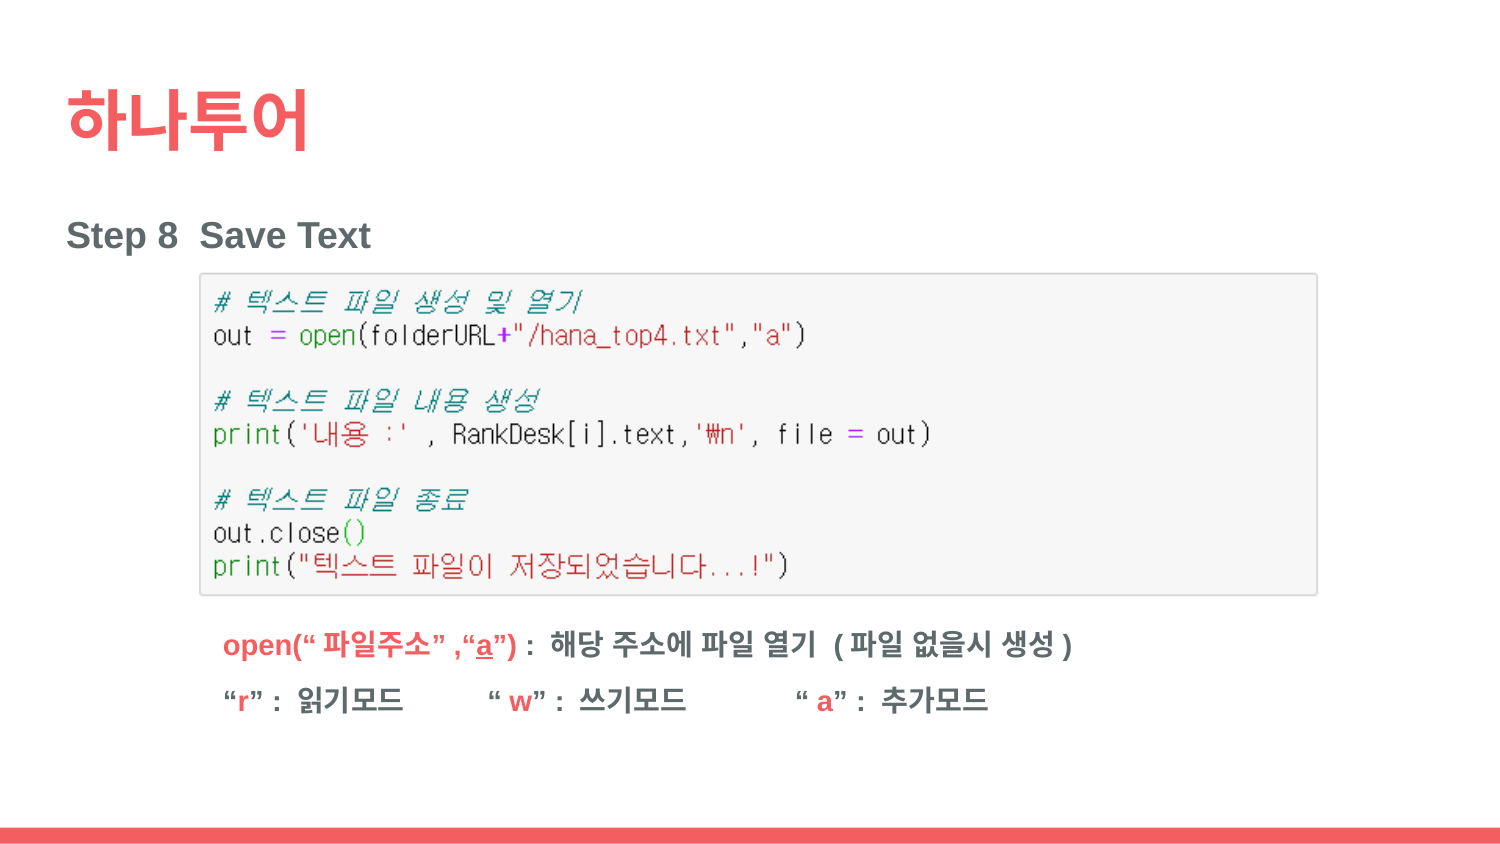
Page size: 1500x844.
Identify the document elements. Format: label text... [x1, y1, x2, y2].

list Step 8 Save Text [51, 189, 1449, 750]
title 하나투어 [51, 64, 1449, 167]
list open(“파일주소”,“a”) : 해당 주소에 파일 열기 (파일 없을시 생성) “r” : 읽기모드 “w” : 쓰기모드 “a” : 추가모드 [207, 611, 1237, 764]
picture [190, 270, 1326, 601]
